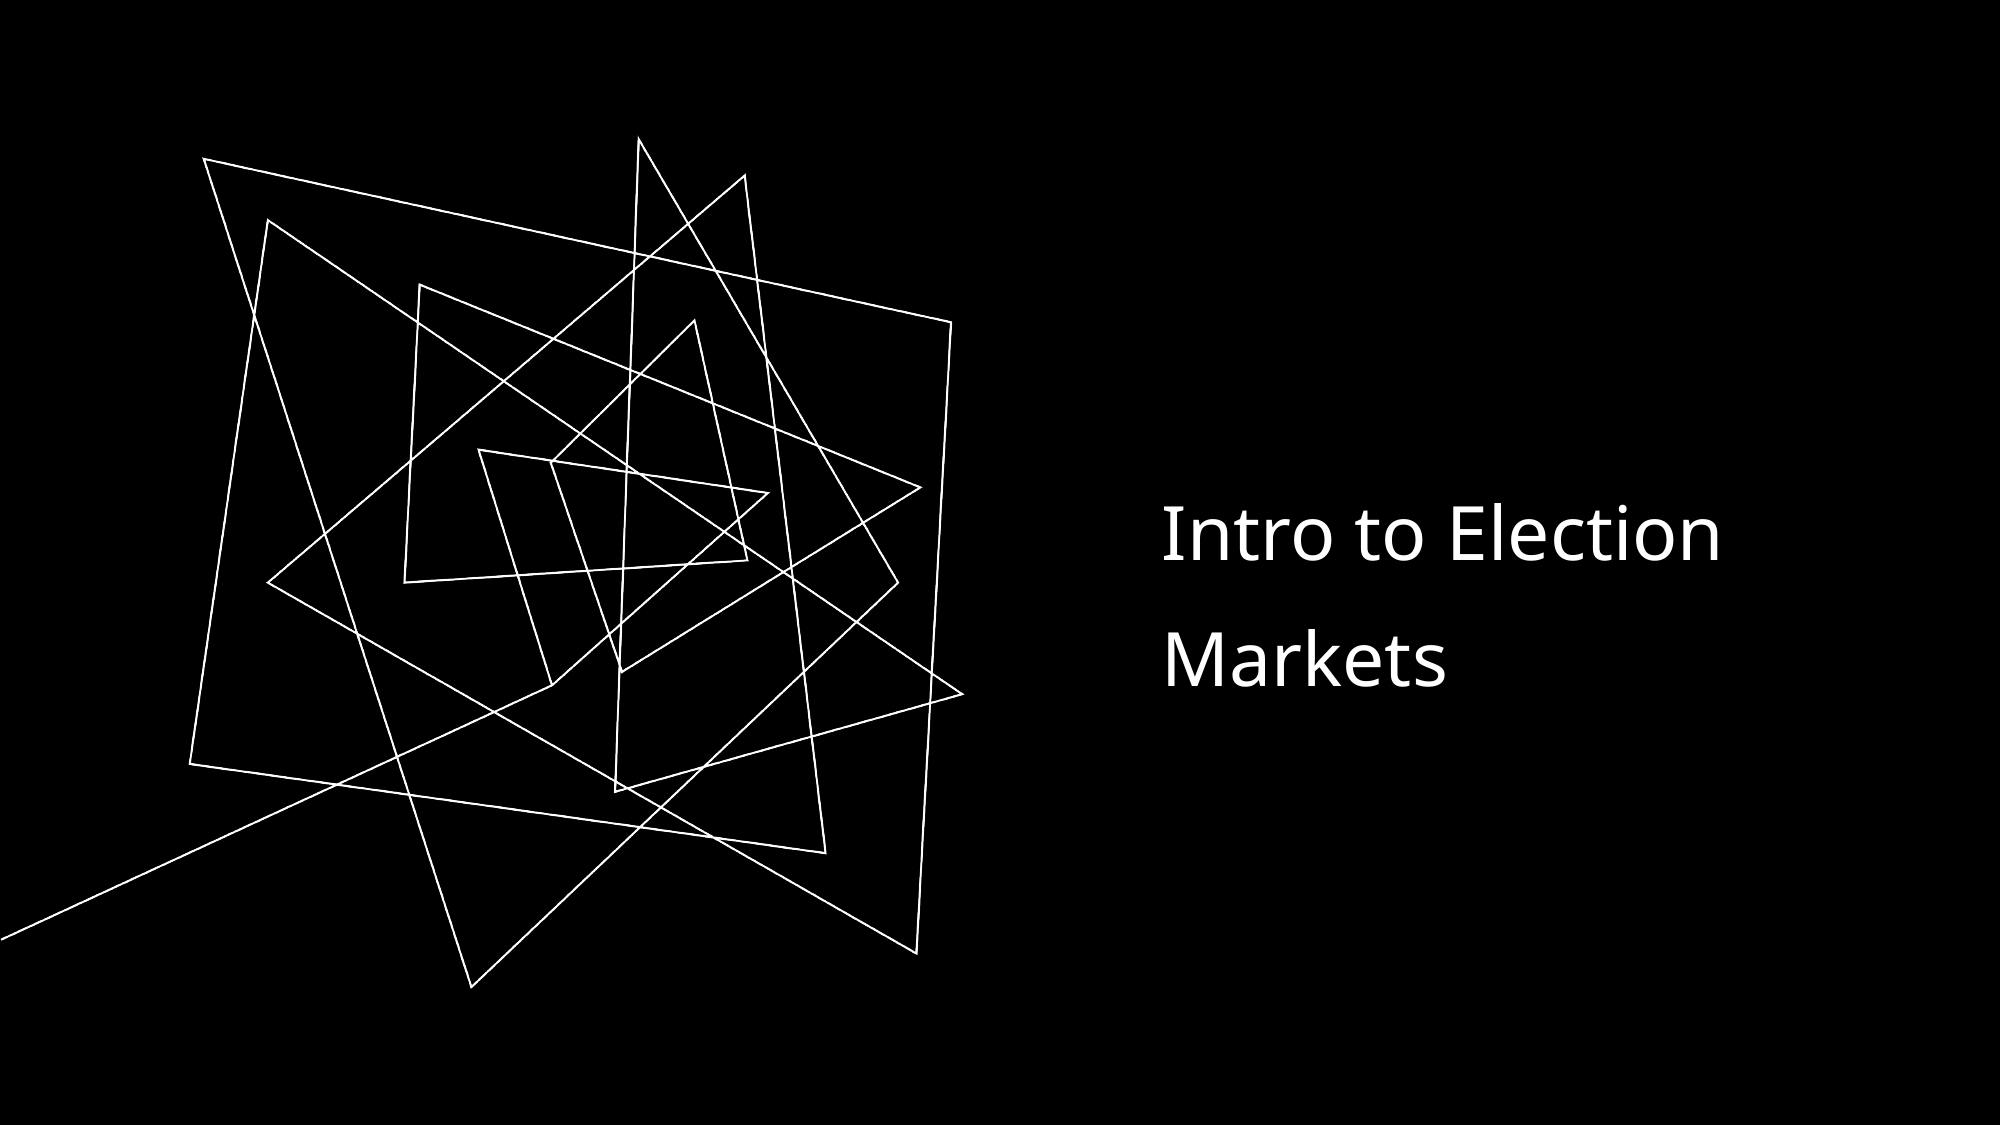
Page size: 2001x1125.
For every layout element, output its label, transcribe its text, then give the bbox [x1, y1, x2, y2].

picture [0, 135, 965, 989]
title Intro to Election Markets [1146, 141, 1833, 709]
